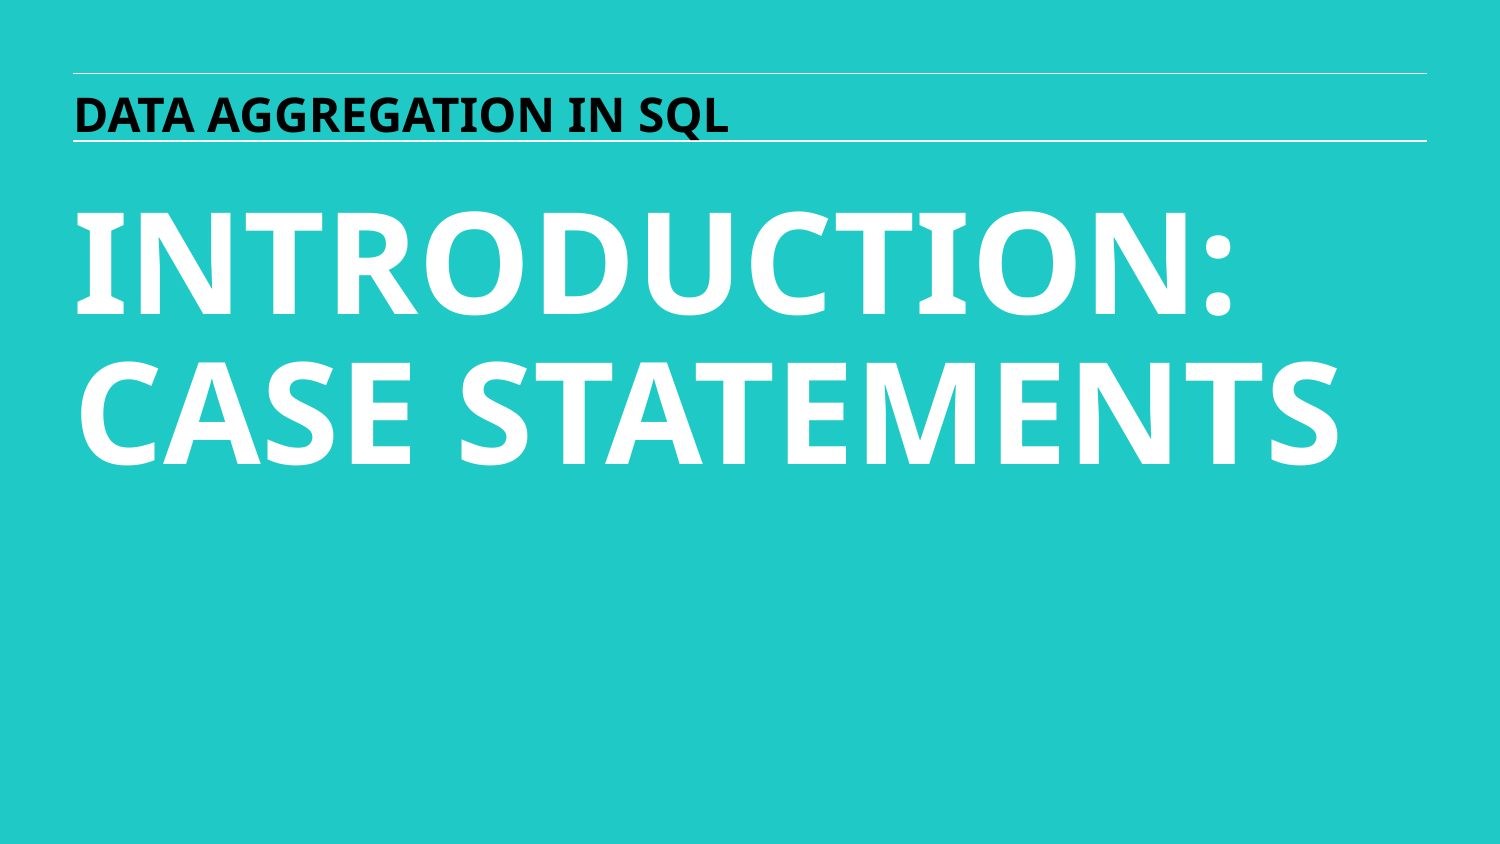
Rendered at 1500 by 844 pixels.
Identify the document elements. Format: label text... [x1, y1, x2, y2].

text_box DATA AGGREGATION IN SQL [73, 85, 1246, 135]
text_box INTRODUCTION: CASE STATEMENTS [73, 170, 1427, 495]
